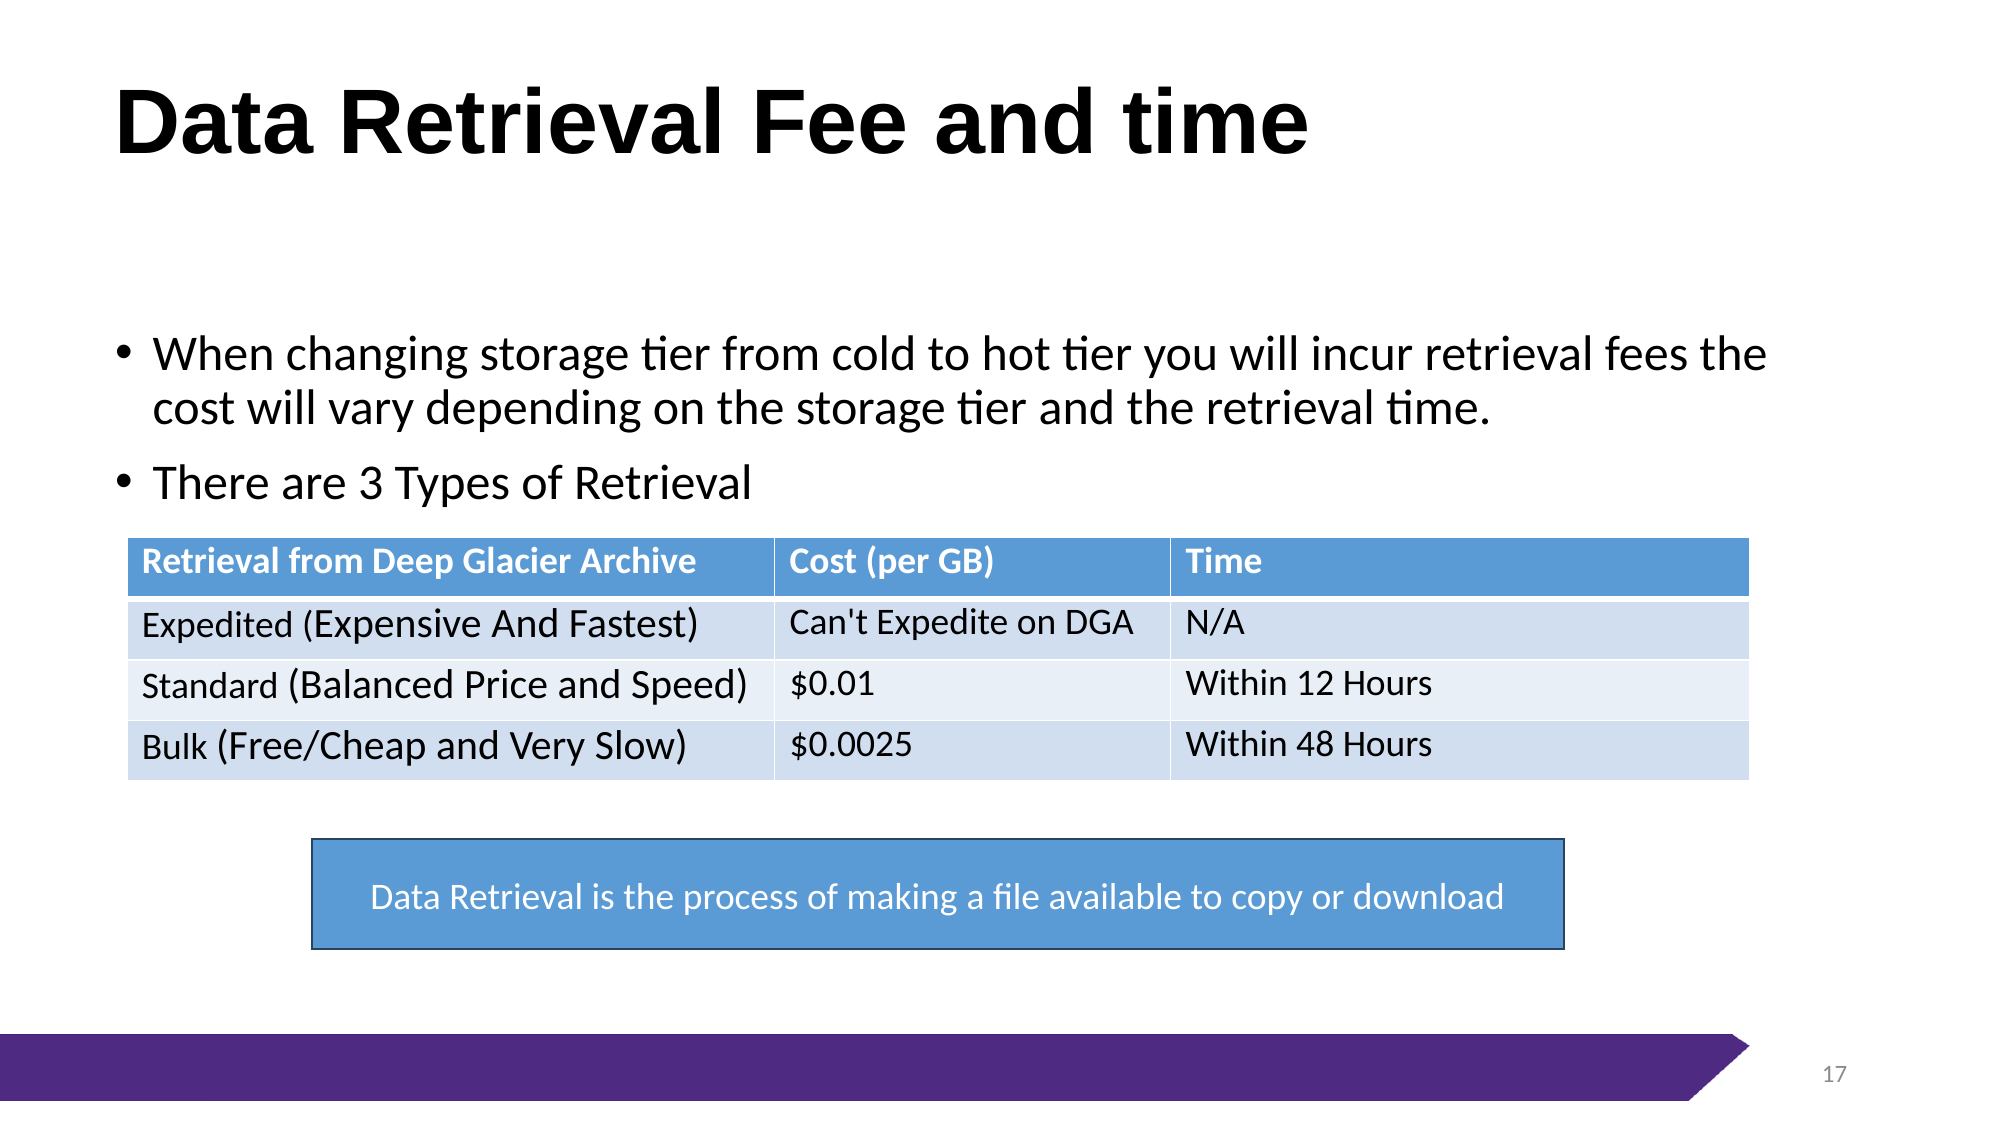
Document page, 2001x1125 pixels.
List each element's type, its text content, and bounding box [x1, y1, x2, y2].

table_cell Standard (Balanced Price and Speed) [128, 661, 774, 720]
table_cell Bulk (Free/Cheap and Very Slow) [128, 721, 774, 780]
table_cell Expedited (Expensive And Fastest) [128, 602, 774, 659]
table_cell $0.01 [775, 661, 1170, 720]
table_cell $0.0025 [775, 721, 1170, 780]
table_header Cost (per GB) [775, 538, 1170, 596]
title Data Retrieval Fee and time [99, 13, 1863, 234]
list When changing storage tier from cold to hot tier you will incur retrieval fees the cost will vary depending on the storage tier and the retrieval time. There are 3 Types of Retrieval [100, 253, 1863, 1014]
table_cell Within 12 Hours [1171, 661, 1749, 720]
table_cell Can't Expedite on DGA [775, 602, 1170, 659]
slide_number 16 [1412, 1042, 1863, 1103]
table_header Time [1171, 538, 1749, 596]
text_box Data Retrieval is the process of making a file available to copy or download [311, 838, 1565, 950]
table_cell Within 48 Hours [1171, 721, 1749, 780]
table_cell N/A [1171, 602, 1749, 659]
picture [0, 1034, 2000, 1101]
table_header Retrieval from Deep Glacier Archive [128, 538, 774, 596]
